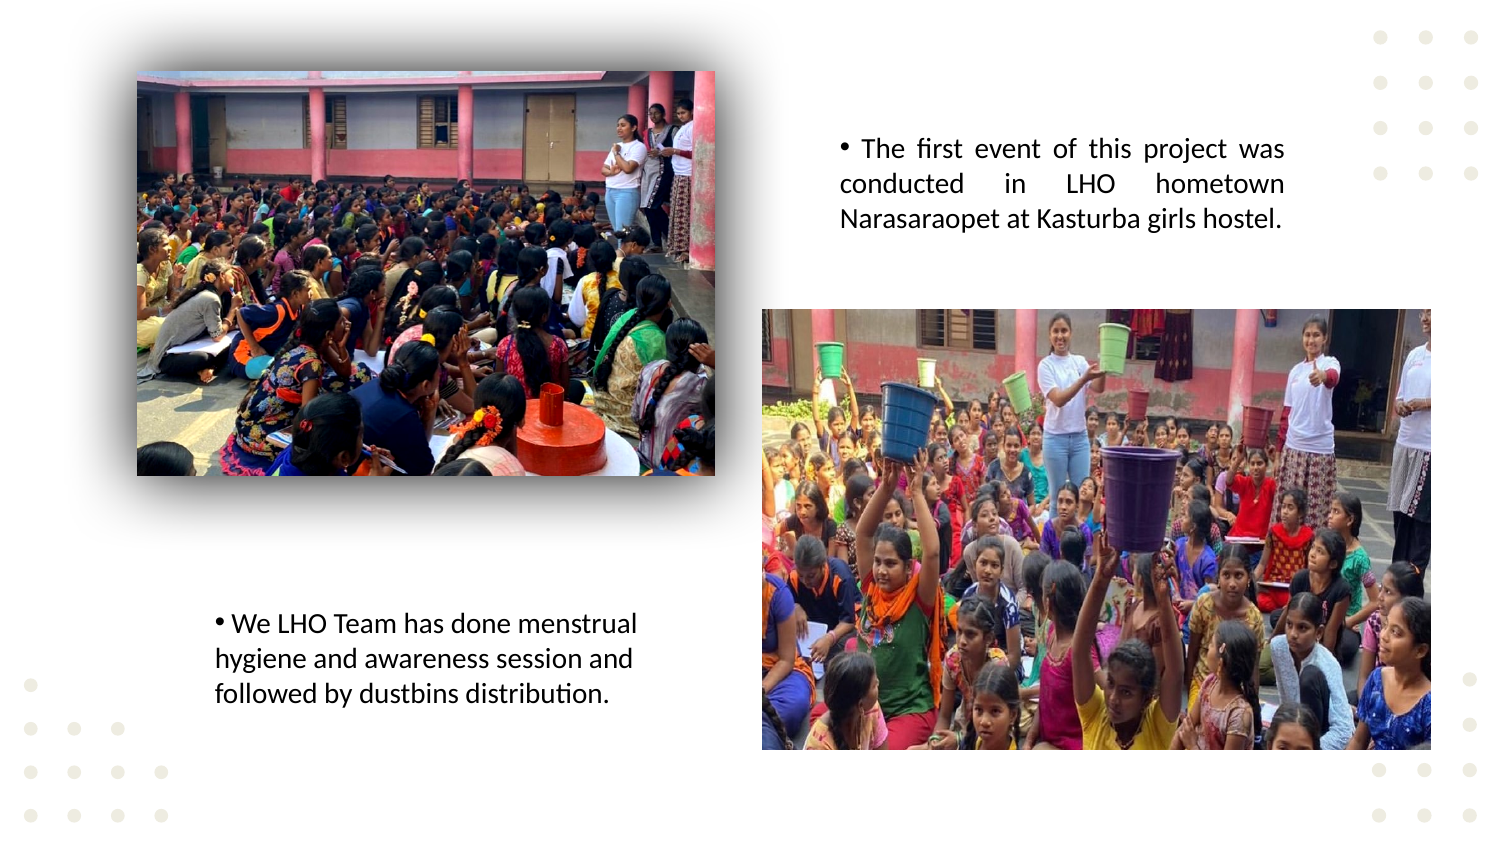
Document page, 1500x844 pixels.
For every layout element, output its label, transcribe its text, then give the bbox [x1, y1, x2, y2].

picture [137, 71, 716, 476]
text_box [23, 678, 169, 823]
text_box The first event of this project was conducted in LHO hometown Narasaraopet at Kasturba girls hostel. [825, 121, 1300, 242]
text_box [1373, 30, 1479, 181]
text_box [1371, 672, 1478, 823]
picture [762, 309, 1432, 750]
text_box We LHO Team has done menstrual hygiene and awareness session and followed by dustbins distribution. [200, 596, 688, 752]
